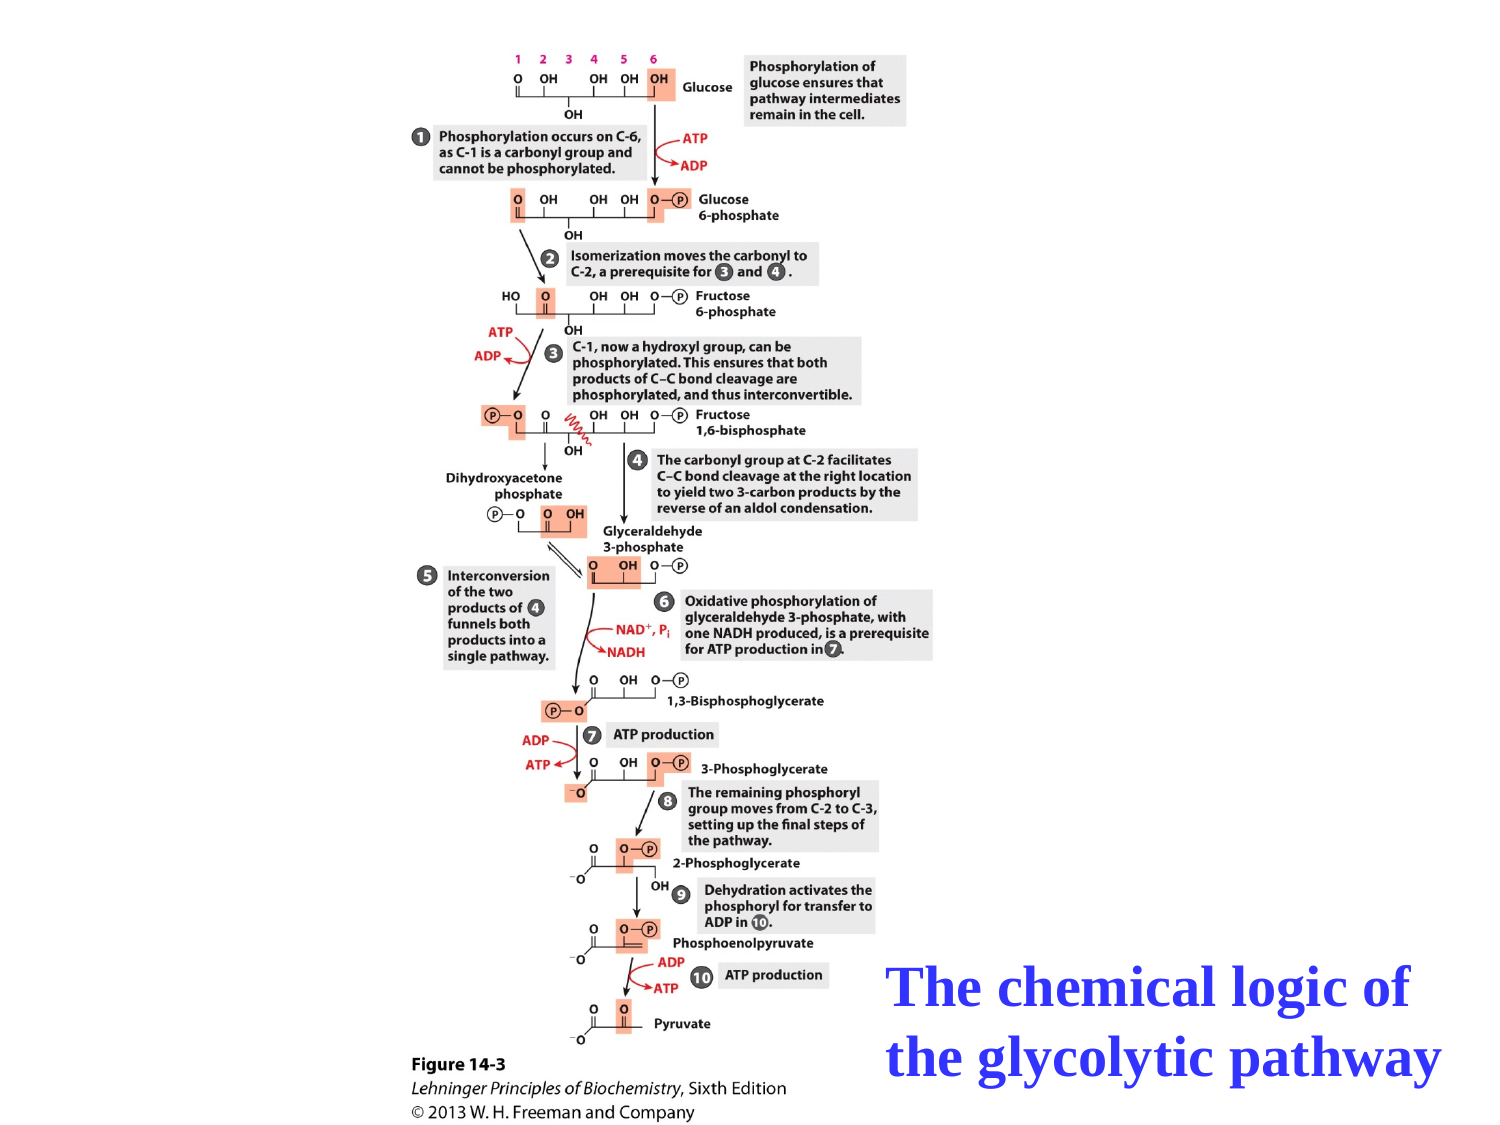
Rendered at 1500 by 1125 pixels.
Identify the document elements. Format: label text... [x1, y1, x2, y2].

text_box The chemical logic of the glycolytic pathway [943, 940, 1459, 1096]
picture [407, 48, 939, 1125]
